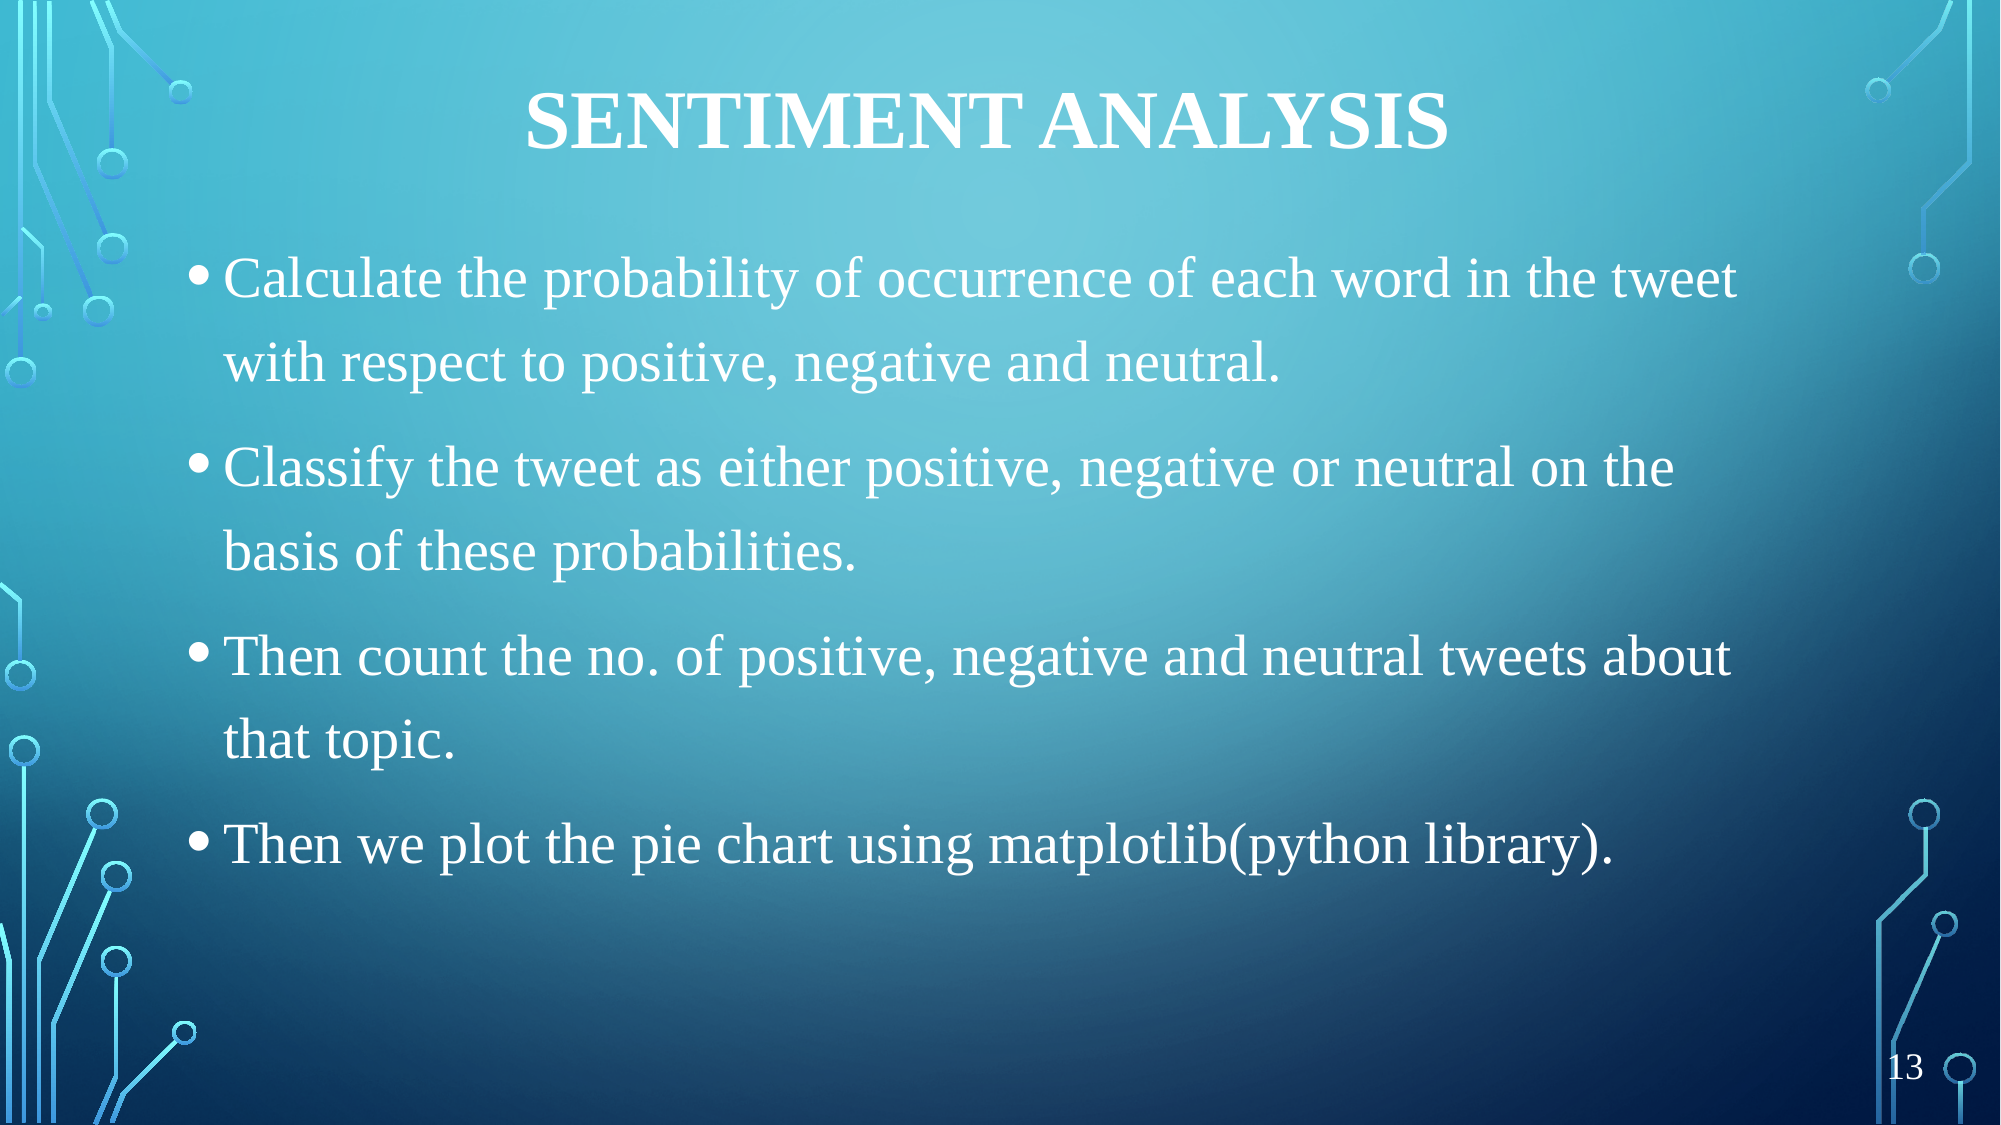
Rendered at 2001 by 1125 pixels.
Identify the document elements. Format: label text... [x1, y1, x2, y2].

title Sentiment Analysis [509, 26, 1474, 217]
list Calculate the probability of occurrence of each word in the tweet with respect to positive, negative and neutral. Classify the tweet as either positive, negative or neutral on the basis of these probabilities. Then count the no. of positive, negative and neutral tweets about that topic. Then we plot the pie chart using matplotlib(python library). [171, 217, 1813, 950]
slide_number 13 [1812, 1034, 1939, 1095]
